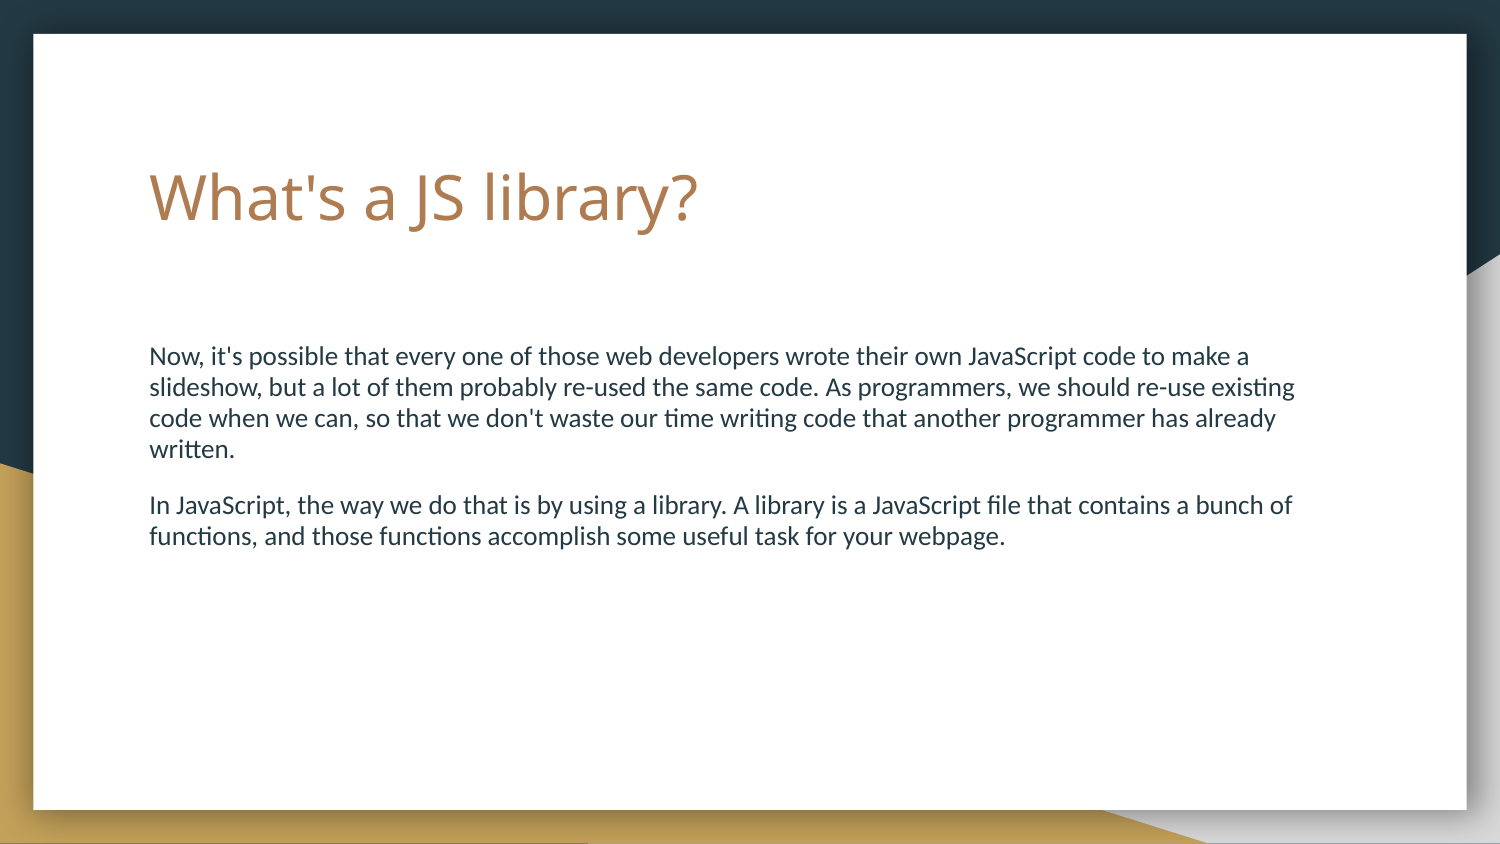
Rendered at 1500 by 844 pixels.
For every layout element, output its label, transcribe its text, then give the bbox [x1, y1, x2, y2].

title What's a JS library? [134, 138, 1366, 296]
list Now, it's possible that every one of those web developers wrote their own JavaScript code to make a slideshow, but a lot of them probably re-used the same code. As programmers, we should re-use existing code when we can, so that we don't waste our time writing code that another programmer has already written. In JavaScript, the way we do that is by using a library. A library is a JavaScript file that contains a bunch of functions, and those functions accomplish some useful task for your webpage. [134, 326, 1366, 729]
